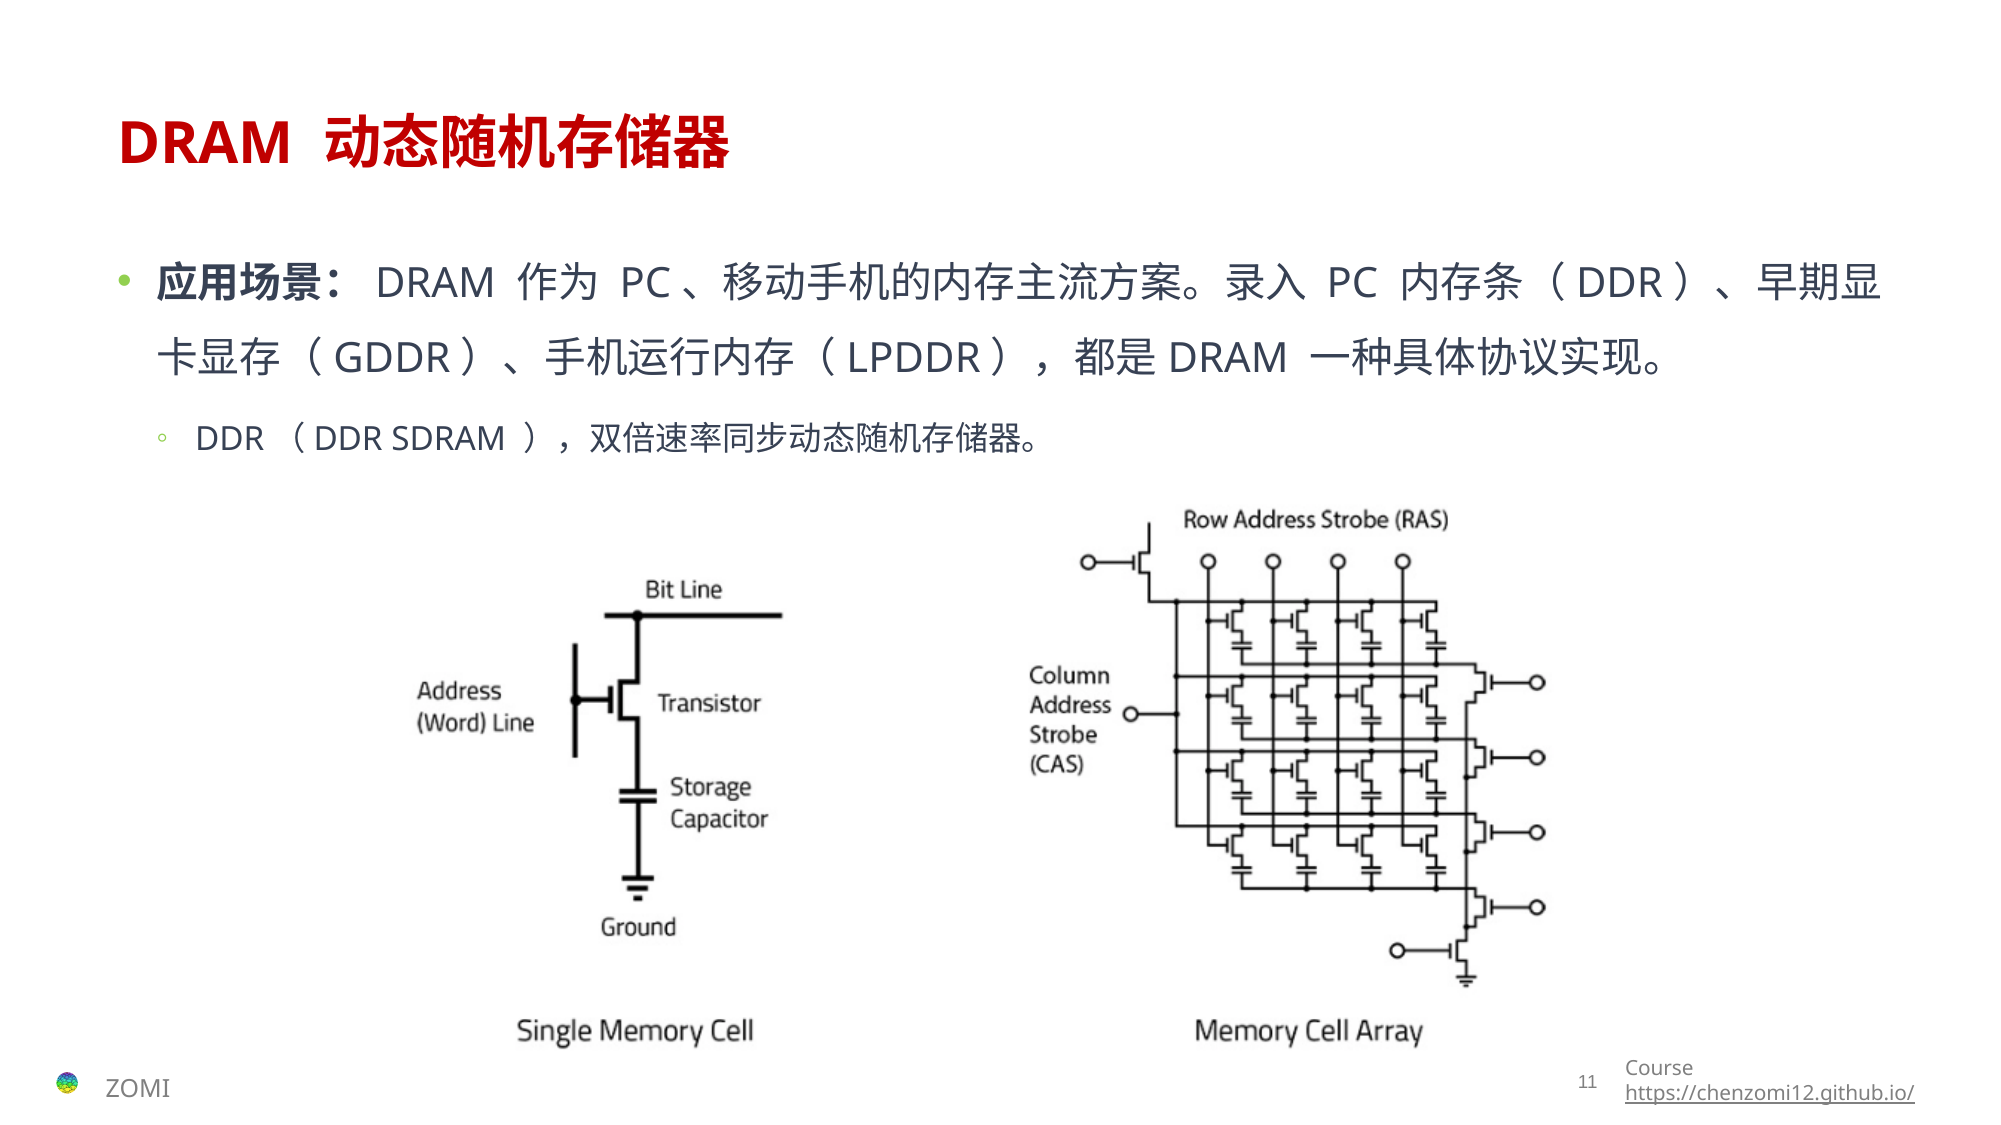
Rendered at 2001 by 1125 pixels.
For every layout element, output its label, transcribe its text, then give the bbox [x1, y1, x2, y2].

picture [57, 1073, 77, 1093]
list 应用场景：DRAM 作为 PC、移动手机的内存主流方案。录入 PC 内存条（DDR）、早期显卡显存（GDDR）、手机运行内存（LPDDR），都是DRAM 一种具体协议实现。 DDR（DDR SDRAM ），双倍速率同步动态随机存储器。 [102, 223, 1901, 1043]
title DRAM 动态随机存储器 [102, 91, 1901, 189]
picture [400, 486, 1601, 1068]
